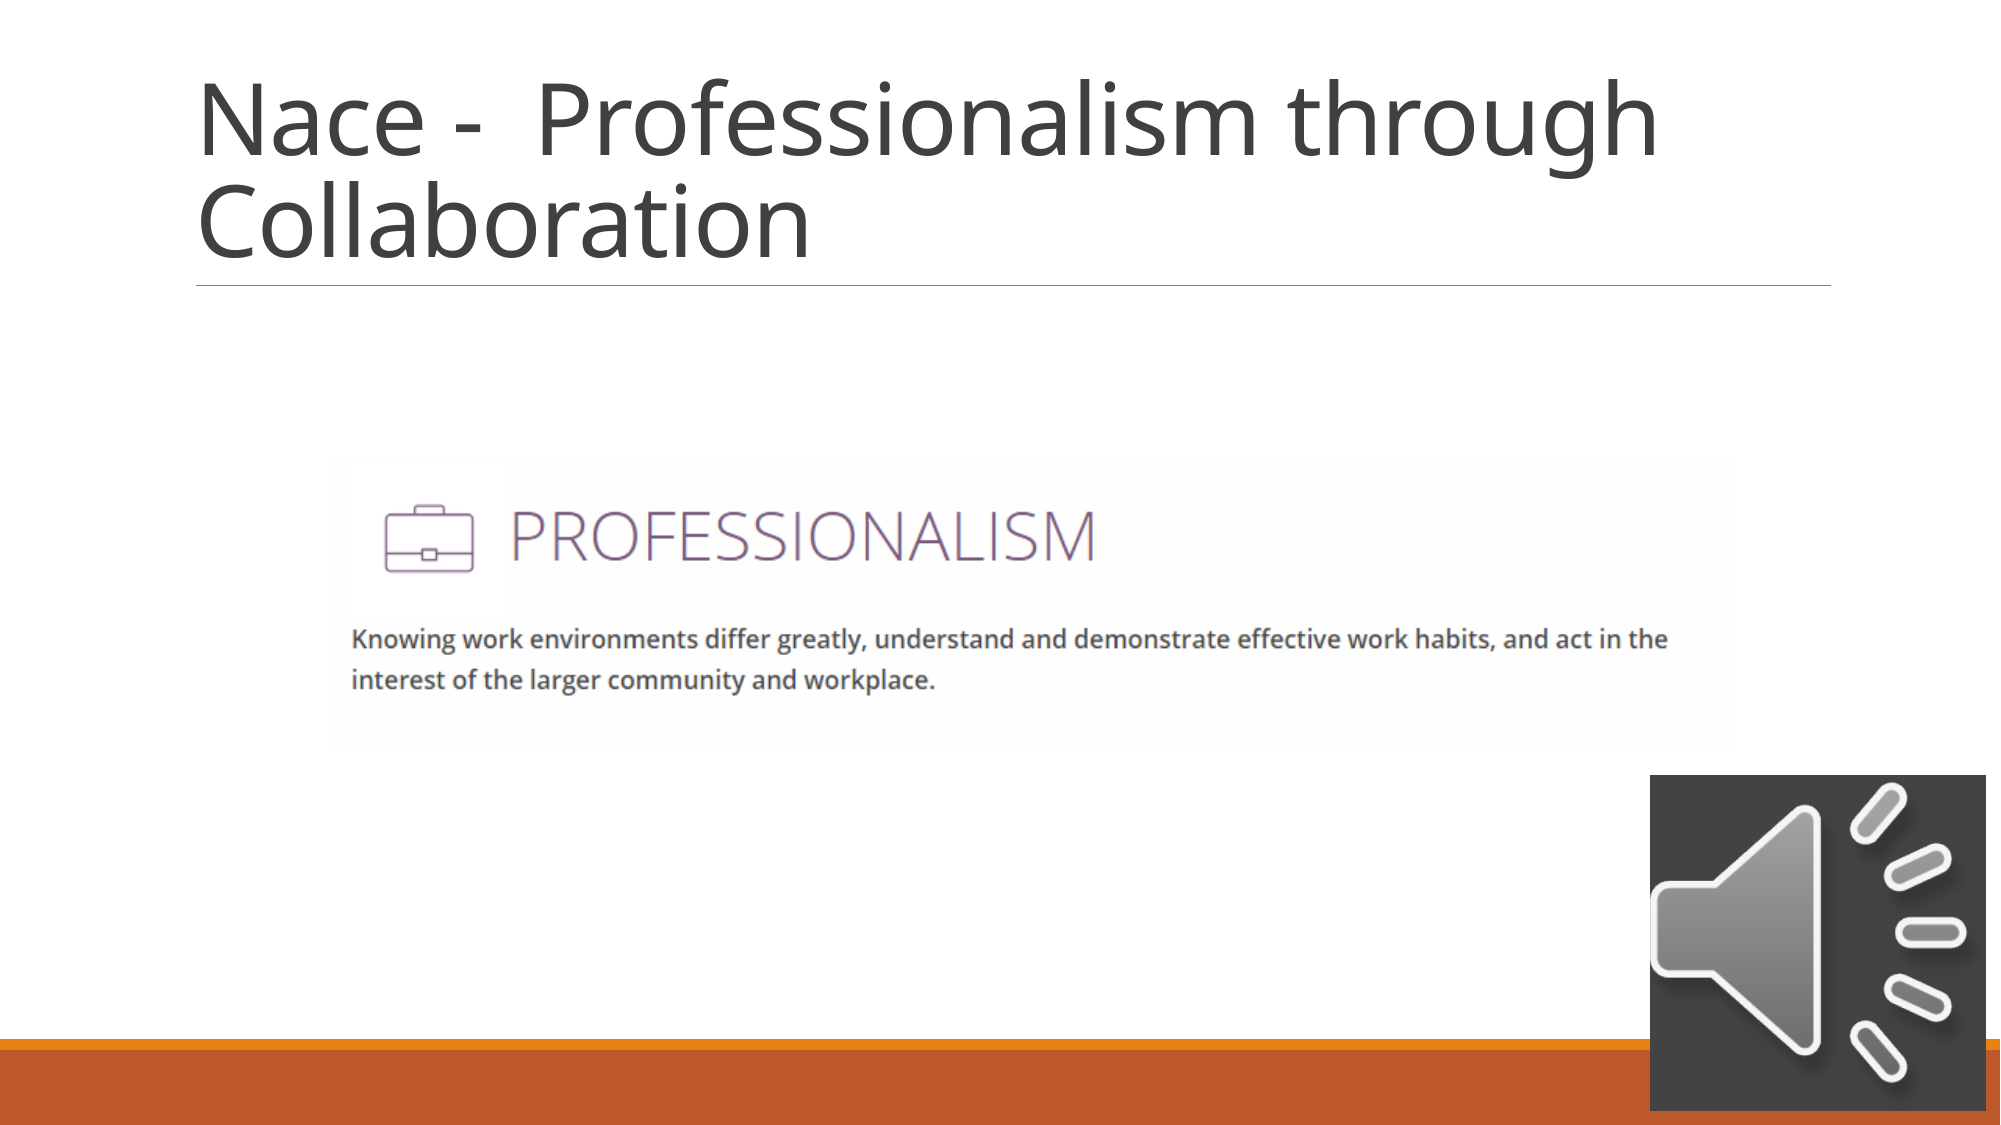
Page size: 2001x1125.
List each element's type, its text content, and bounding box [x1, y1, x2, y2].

title Nace - Professionalism through Collaboration [180, 47, 1830, 285]
picture [1648, 773, 1987, 1112]
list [327, 461, 1737, 749]
